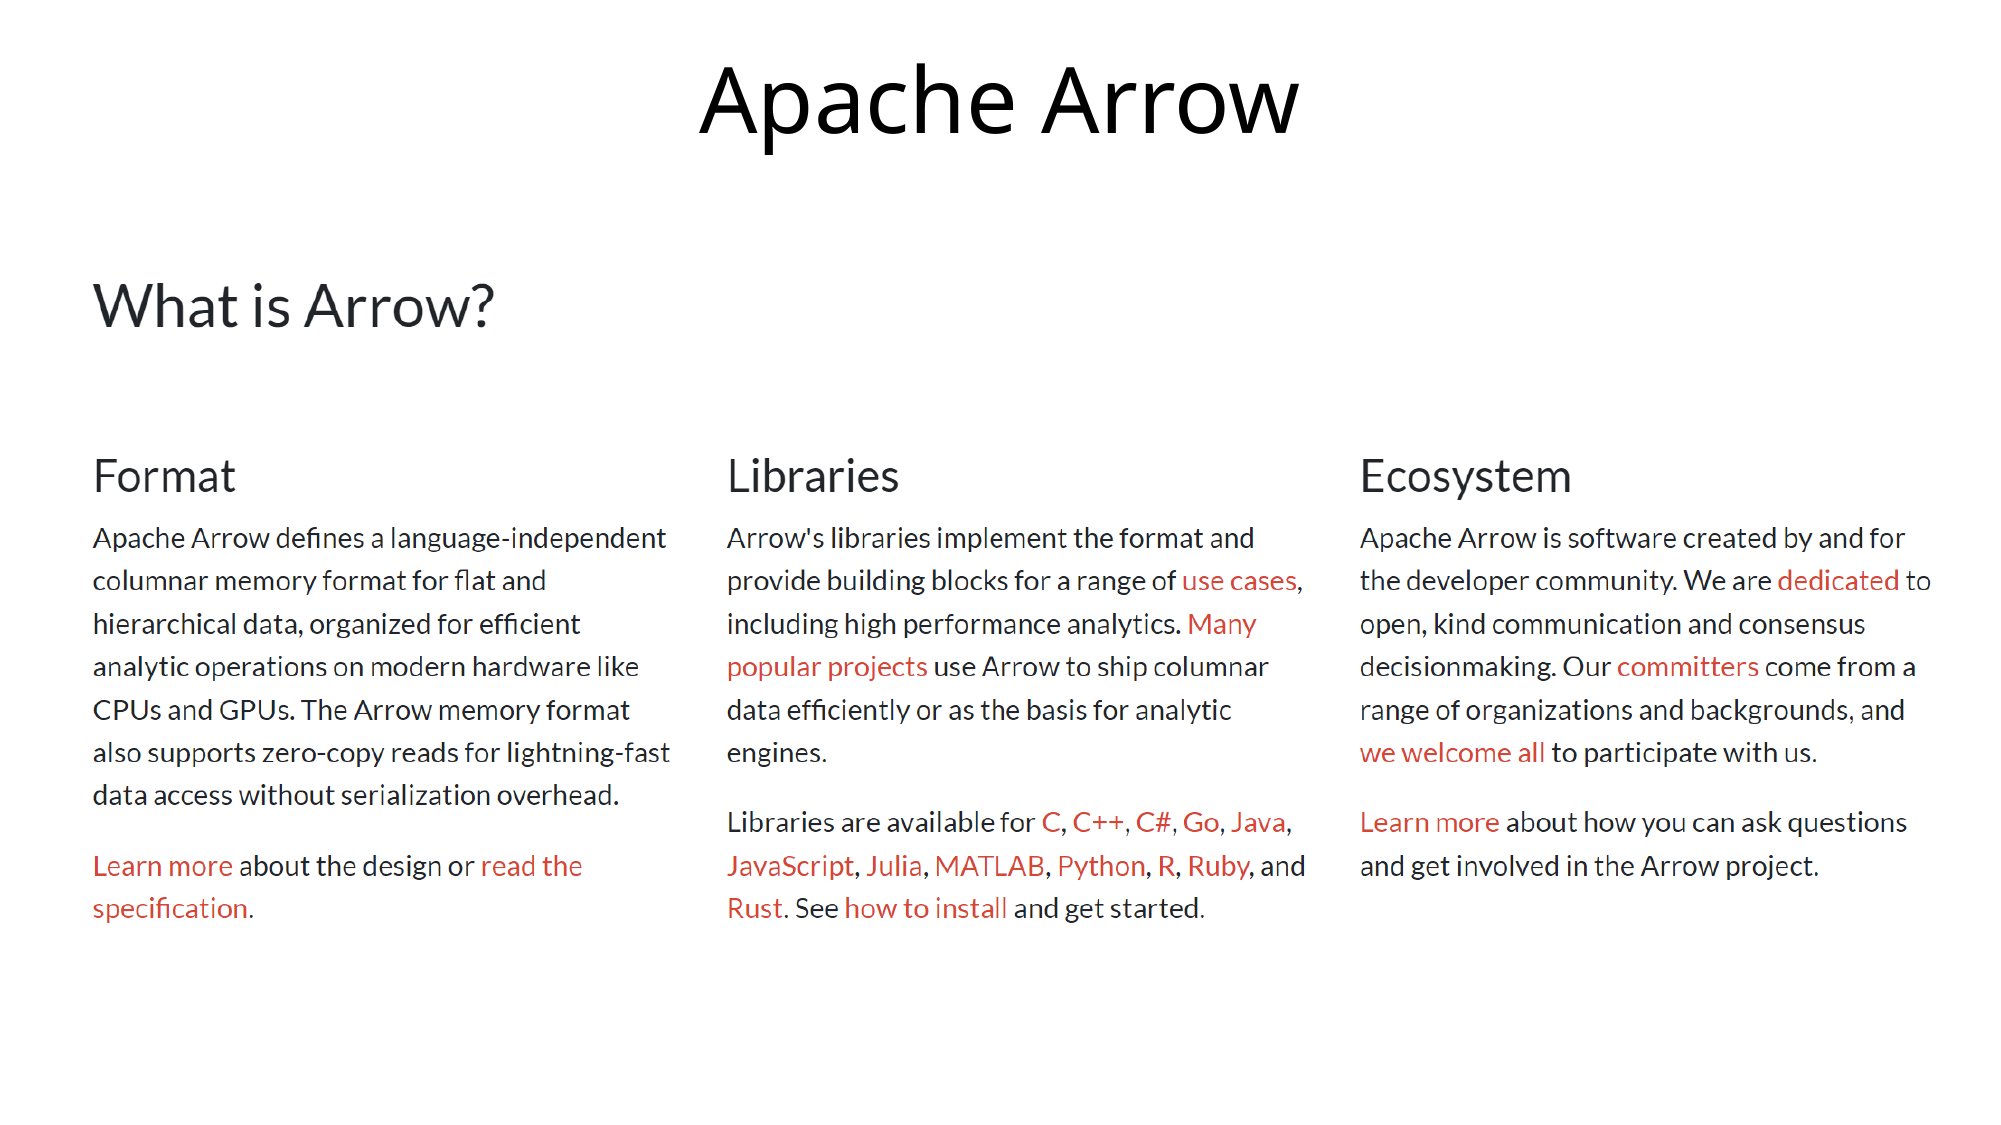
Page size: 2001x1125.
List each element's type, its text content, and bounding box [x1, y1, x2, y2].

picture [52, 263, 1947, 944]
title Apache Arrow [137, 21, 1863, 188]
